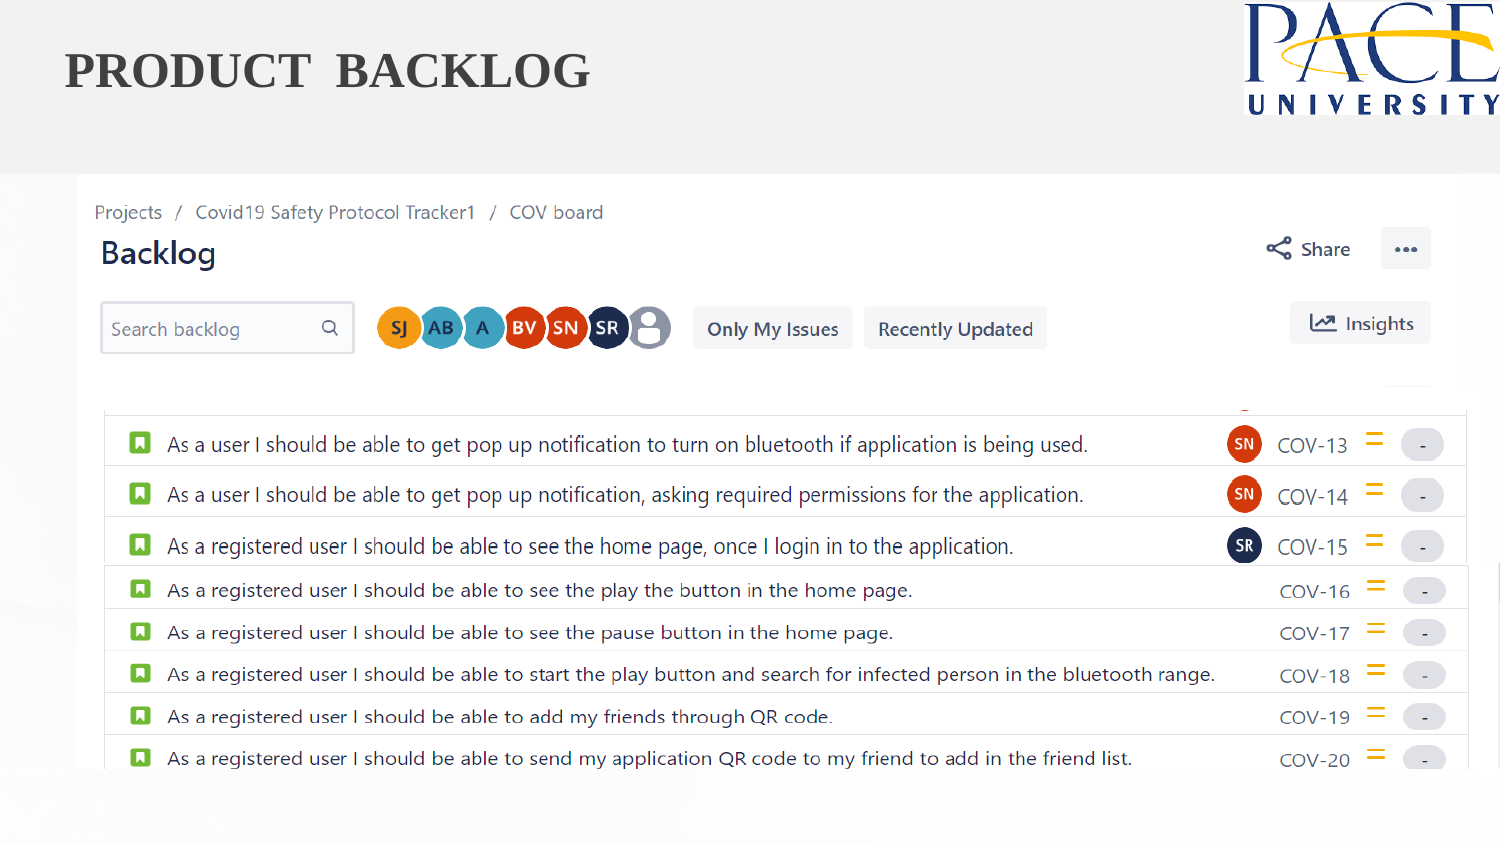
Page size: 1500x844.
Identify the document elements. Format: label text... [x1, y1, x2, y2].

picture [0, 174, 1500, 844]
picture [1244, 2, 1500, 115]
list PRODUCT BACKLOG [0, 20, 656, 115]
